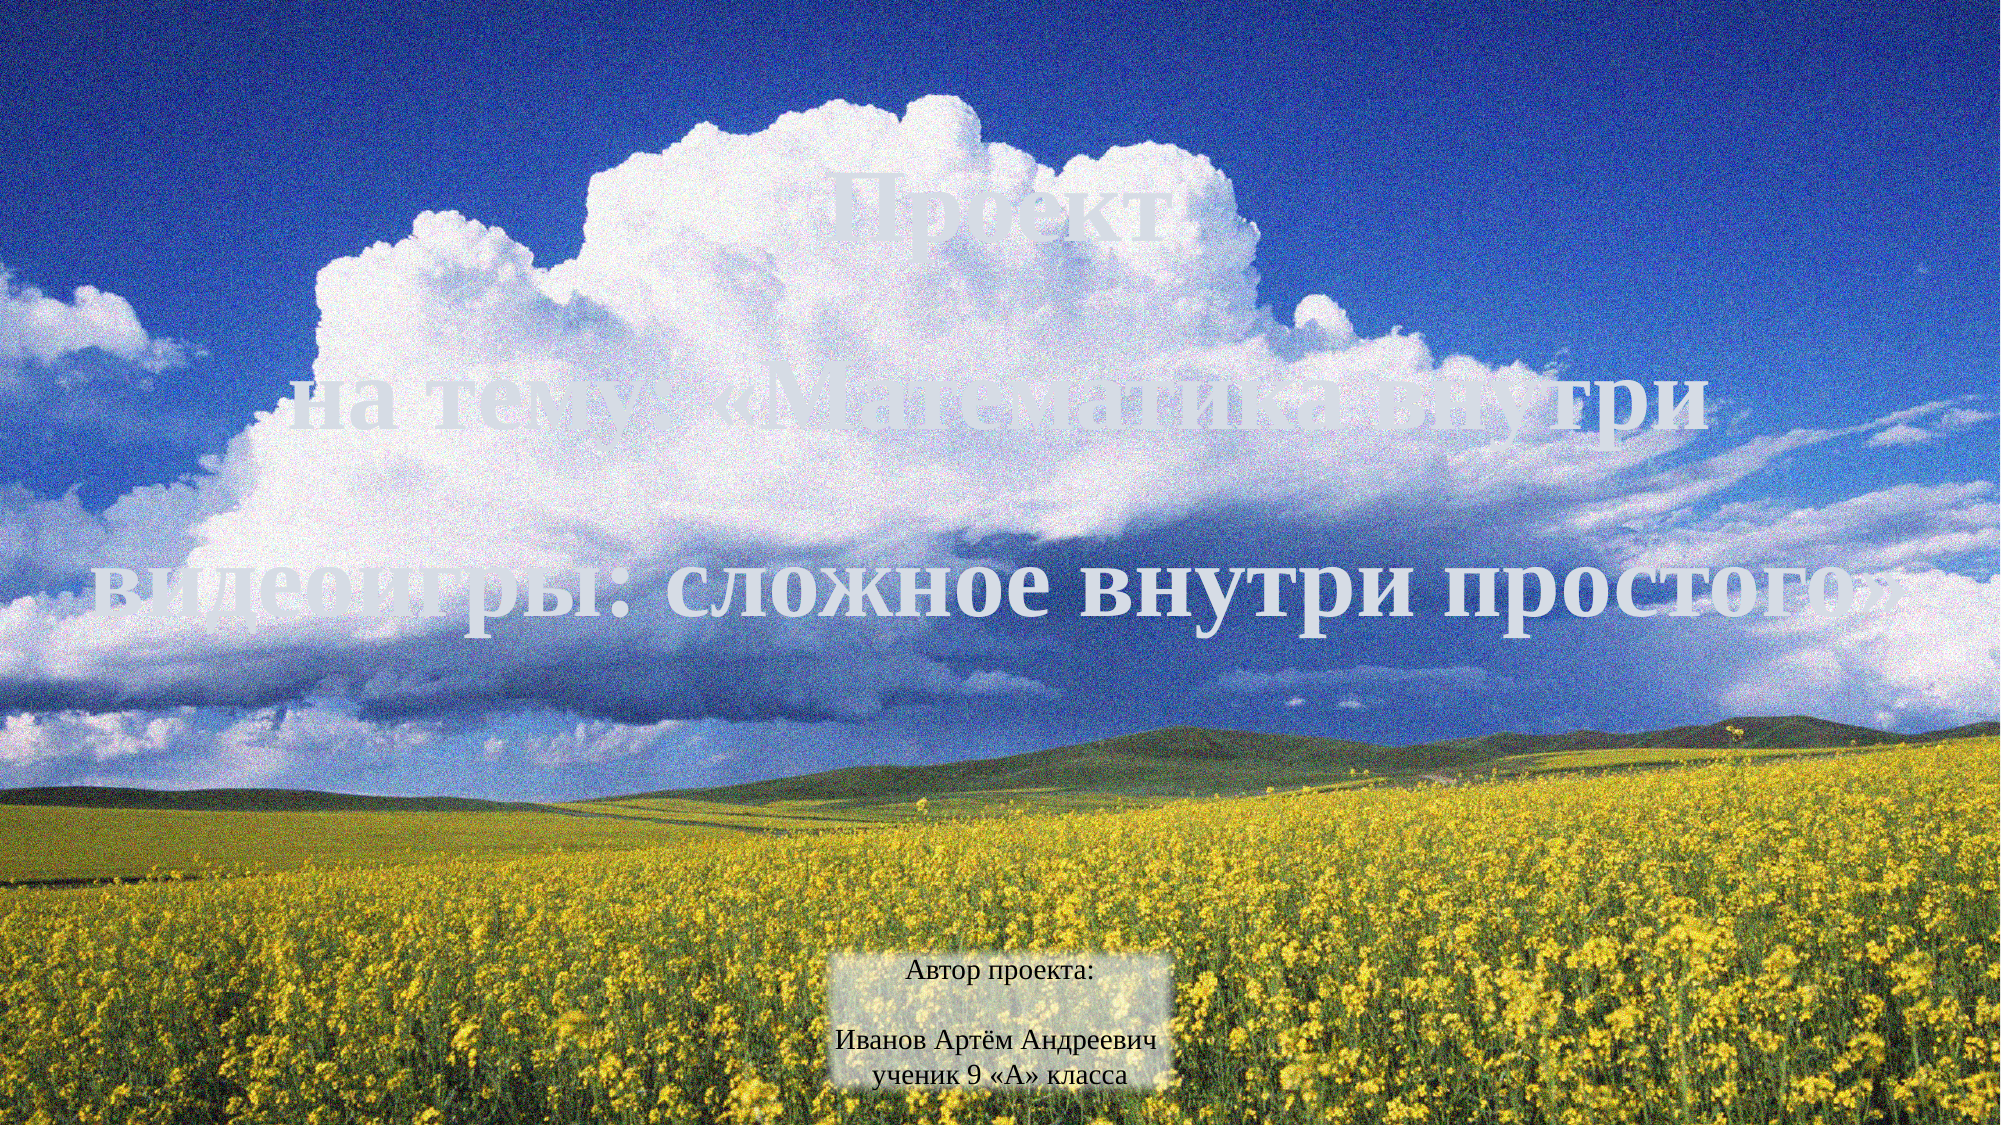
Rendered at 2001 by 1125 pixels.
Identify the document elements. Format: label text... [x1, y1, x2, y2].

picture [0, 0, 2001, 145]
picture [0, 378, 2001, 1125]
text_box Проект на тему: «Математика внутри видеоигры: сложное внутри простого» [18, 86, 1986, 631]
text_box Автор проекта: Иванов Артём Андреевич ученик 9 «А» класса [838, 962, 1163, 1080]
